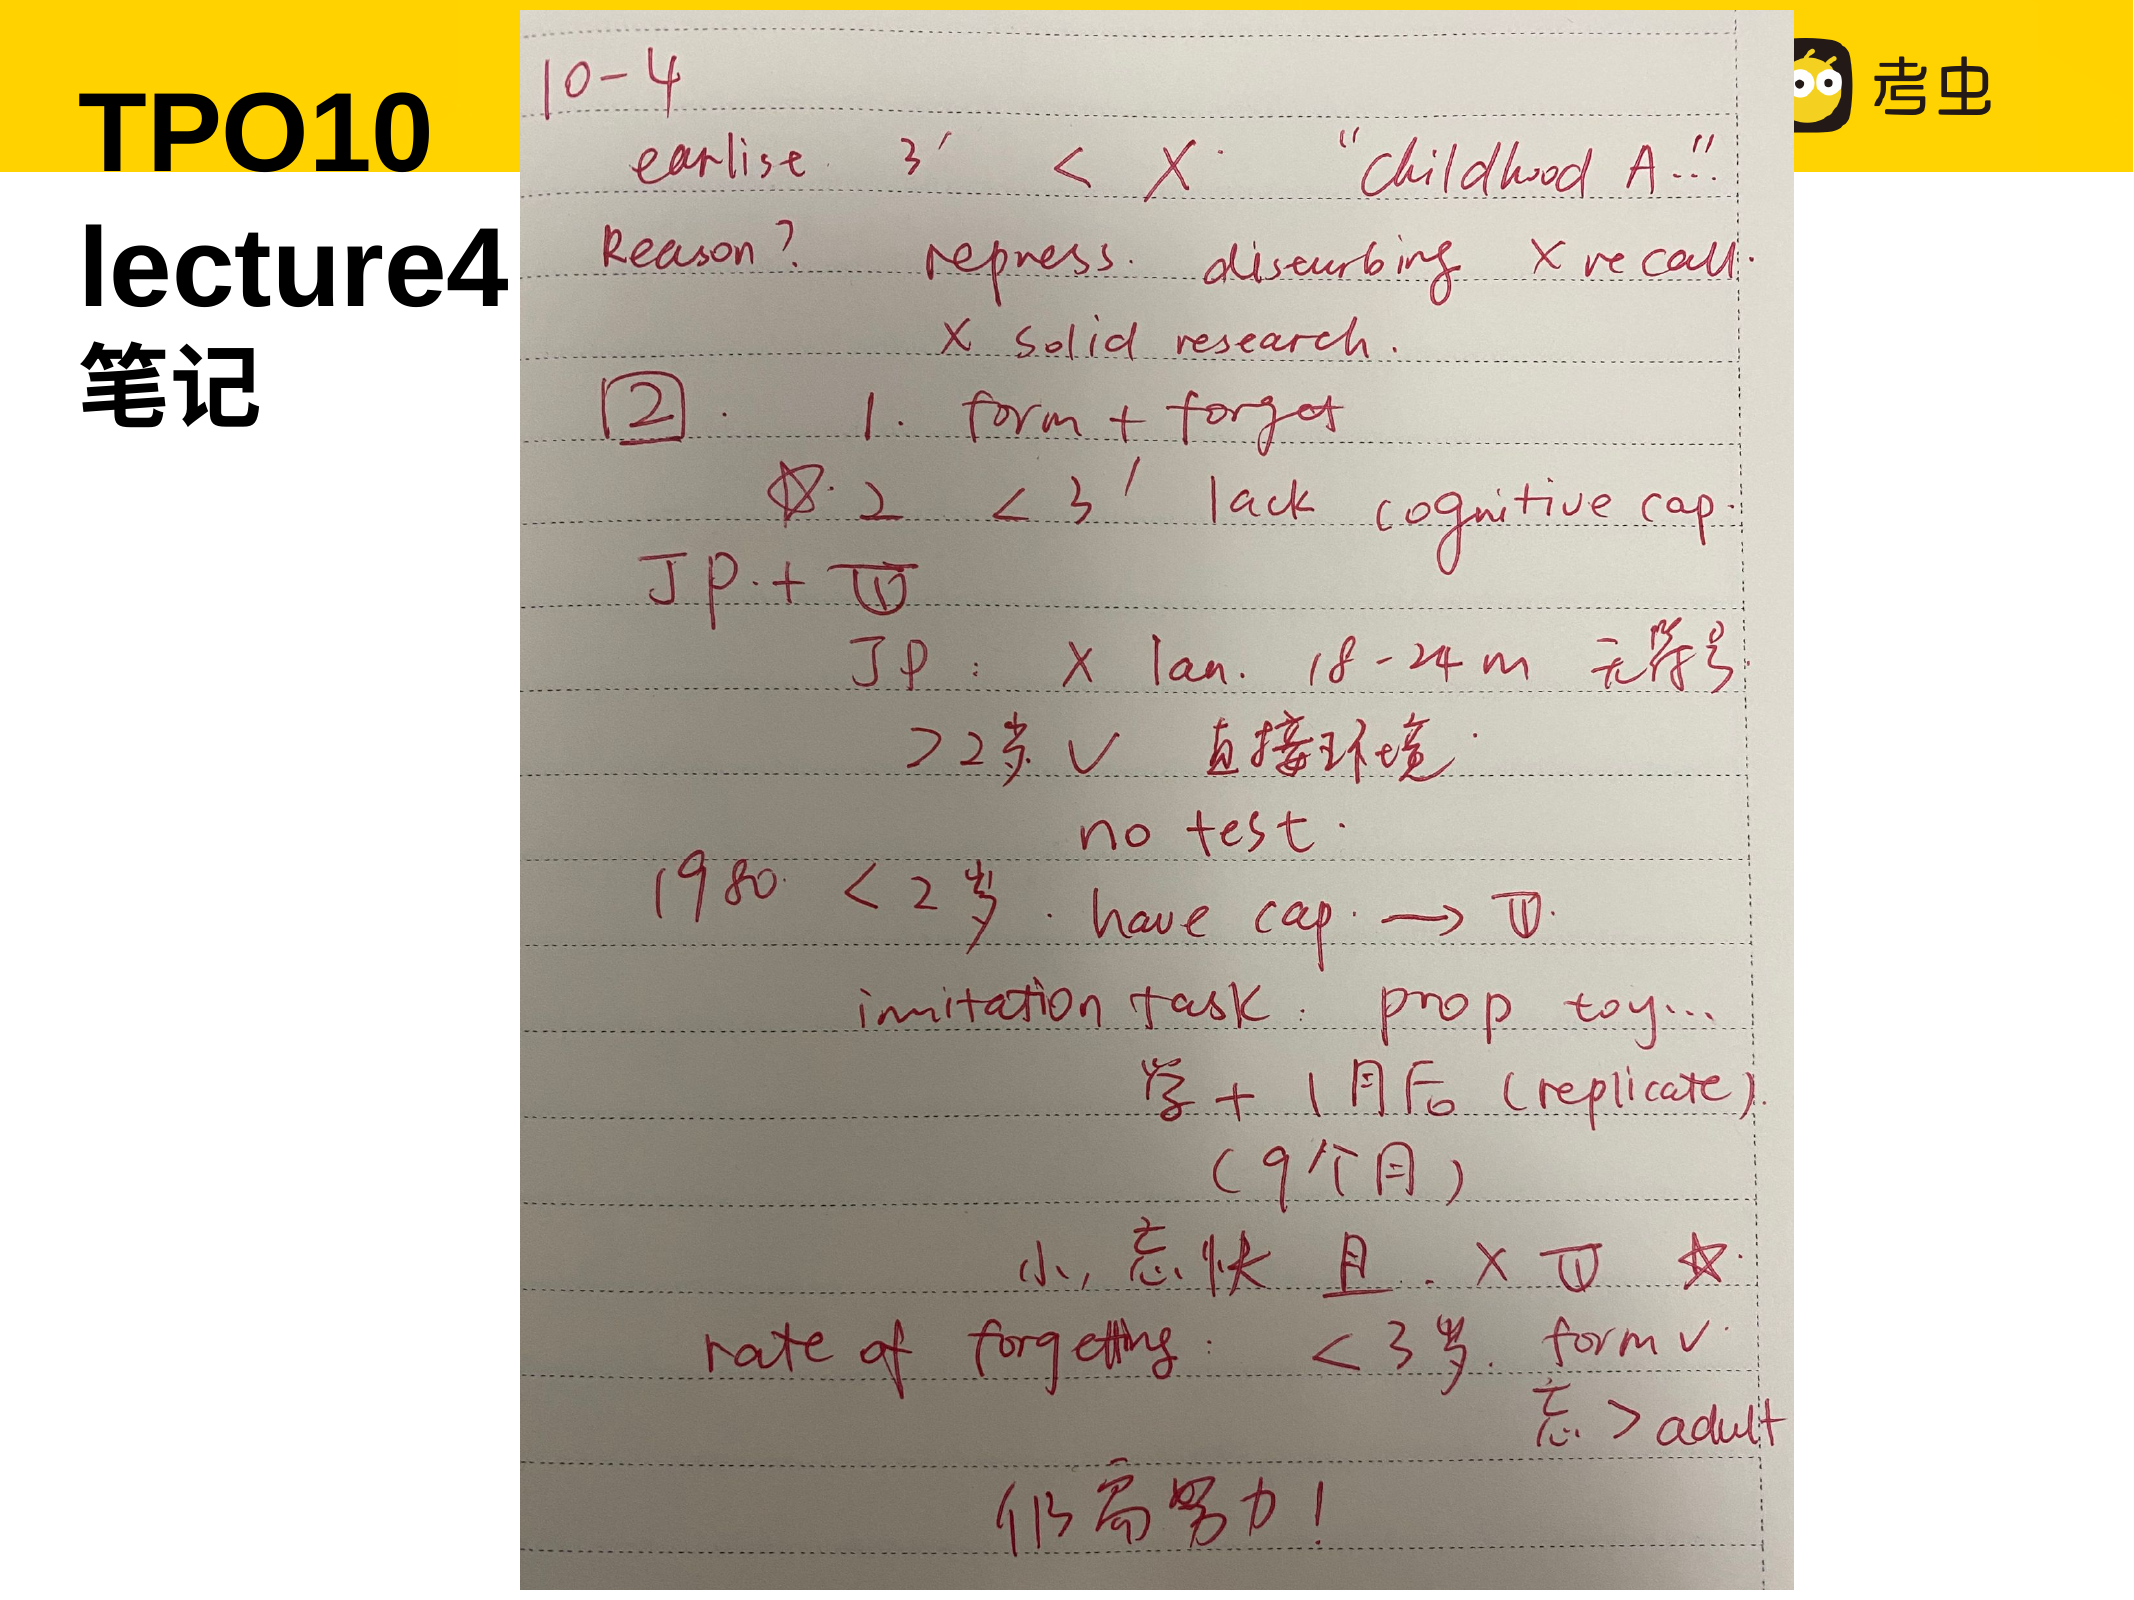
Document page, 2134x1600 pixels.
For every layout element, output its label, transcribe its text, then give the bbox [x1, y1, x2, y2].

picture [0, 0, 2134, 1590]
text_box TPO10 lecture4 笔记 [63, 51, 514, 582]
